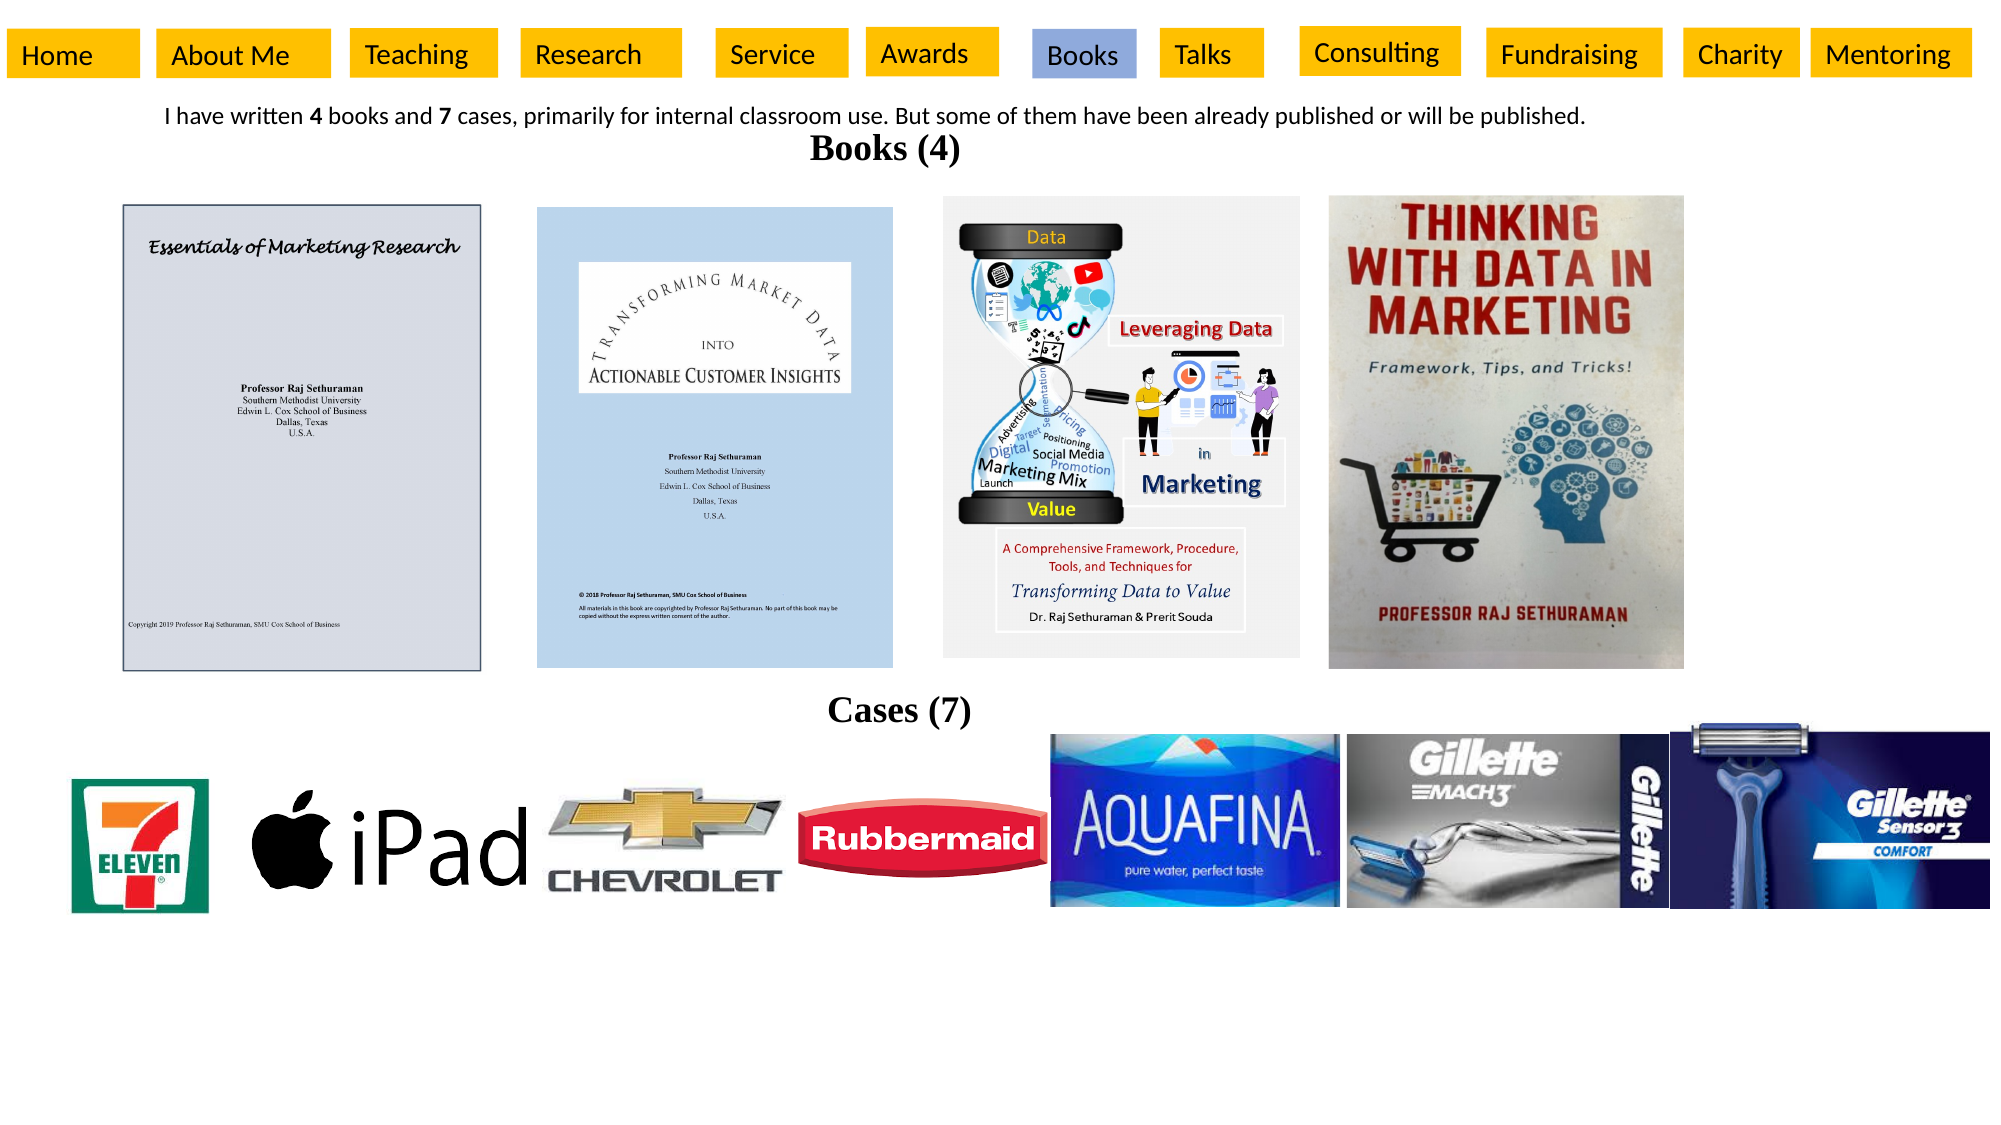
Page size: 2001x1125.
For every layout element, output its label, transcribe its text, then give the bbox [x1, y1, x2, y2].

text_box Cases (7) [796, 677, 1002, 738]
picture [234, 734, 1341, 932]
picture [537, 207, 893, 668]
text_box I have written 4 books and 7 cases, primarily for internal classroom use. But some of them have been already published or will be published. [149, 91, 1807, 137]
picture [65, 771, 215, 921]
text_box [6, 26, 1973, 80]
picture [121, 202, 487, 675]
picture [943, 196, 1743, 668]
text_box Books (4) [782, 137, 988, 176]
picture [1346, 712, 1990, 909]
